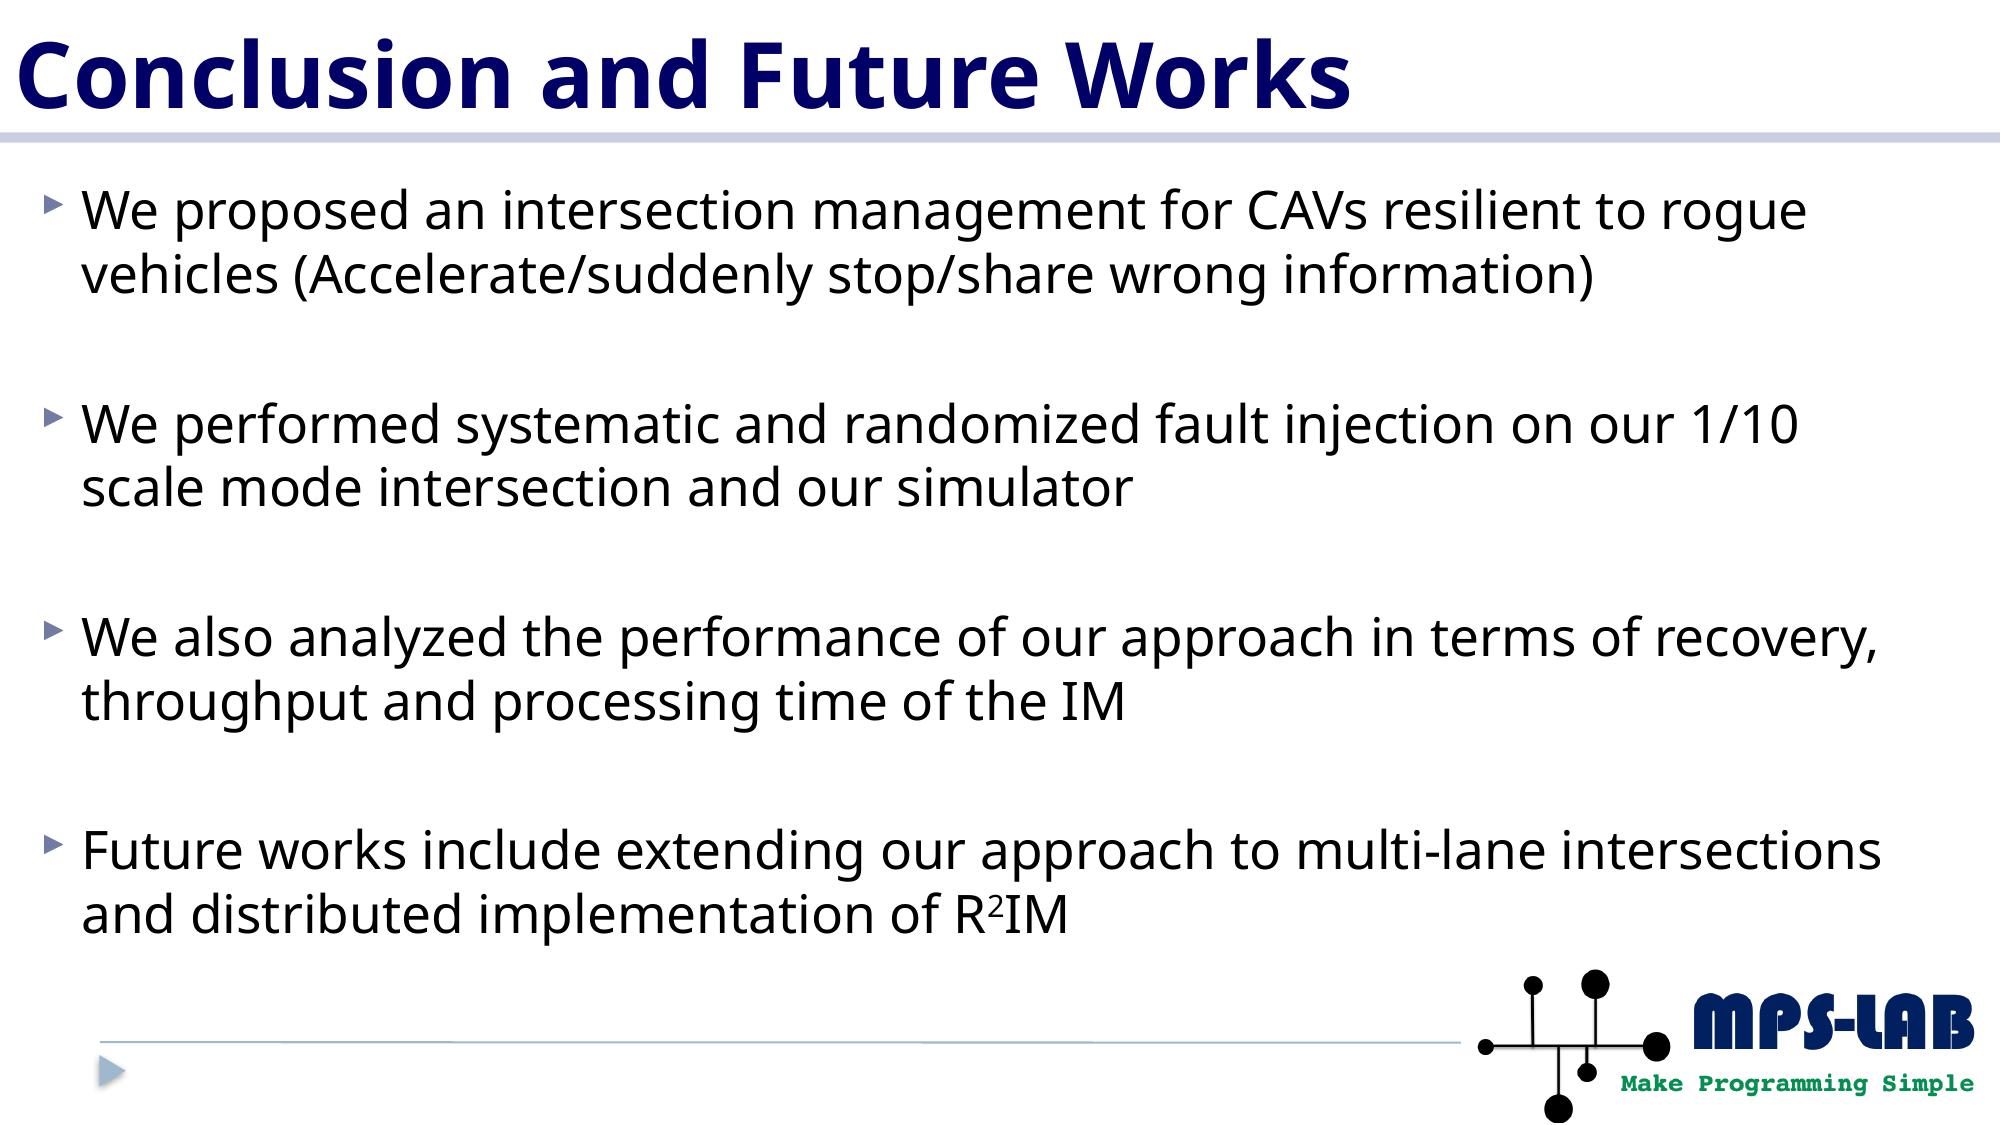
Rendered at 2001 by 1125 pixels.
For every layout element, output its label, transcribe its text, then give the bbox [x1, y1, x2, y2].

title Conclusion and Future Works [0, 0, 2000, 134]
list We proposed an intersection management for CAVs resilient to rogue vehicles (Accelerate/suddenly stop/share wrong information) We performed systematic and randomized fault injection on our 1/10 scale mode intersection and our simulator We also analyzed the performance of our approach in terms of recovery, throughput and processing time of the IM Future works include extending our approach to multi-lane intersections and distributed implementation of R2IM [25, 169, 1914, 956]
picture [1477, 950, 2001, 1123]
